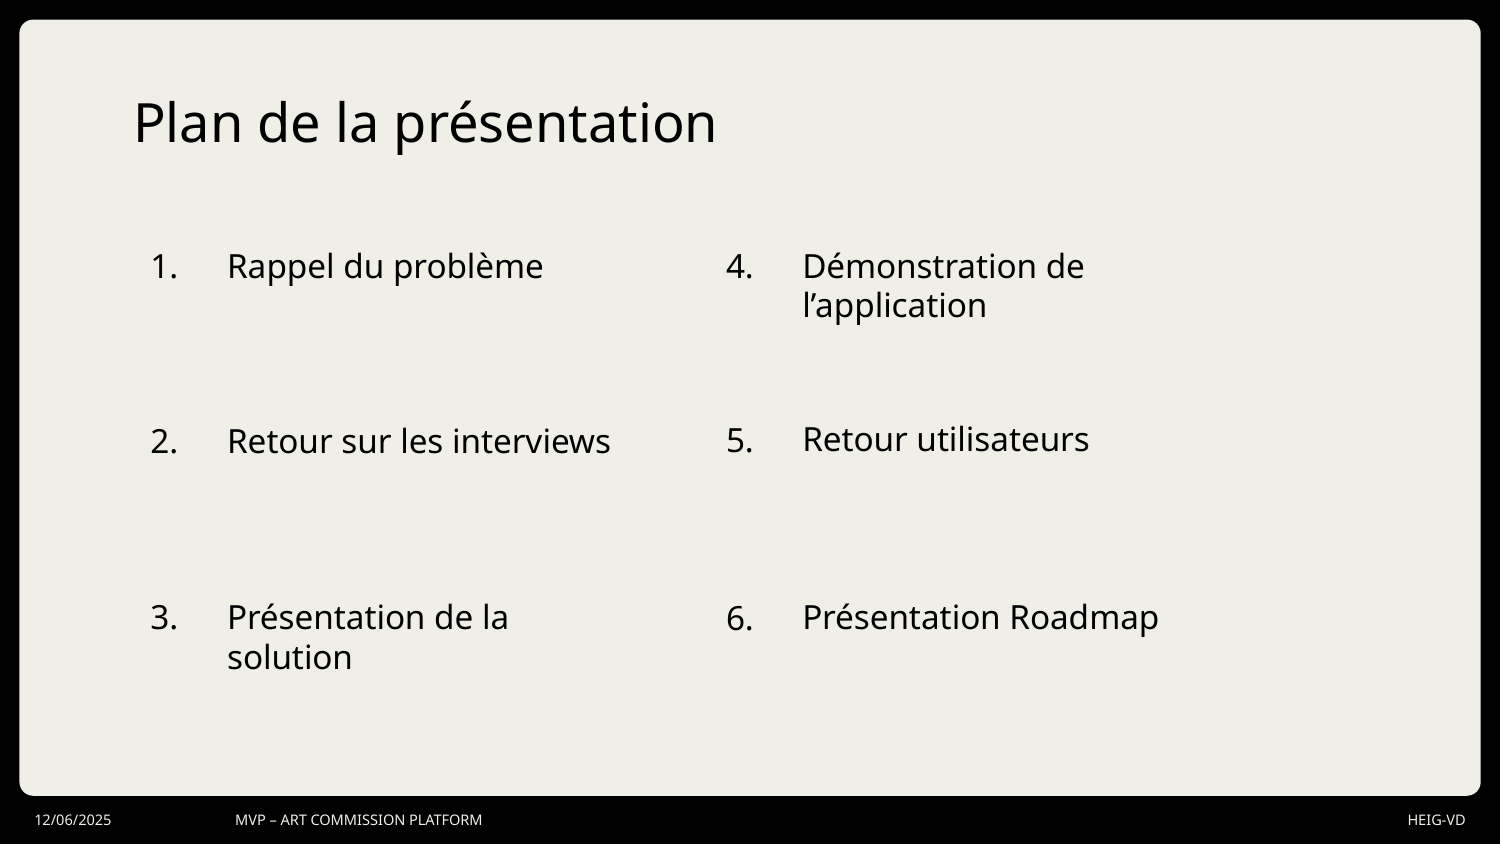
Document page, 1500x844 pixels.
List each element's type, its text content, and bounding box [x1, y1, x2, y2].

subtitle Présentation de la solution [212, 581, 656, 693]
title 3. [116, 581, 212, 693]
title 1. [116, 229, 212, 341]
subtitle Démonstration de l’application [787, 229, 1231, 341]
text_box 6. [692, 581, 787, 693]
title 4. [692, 229, 787, 341]
subtitle Retour utilisateurs [787, 403, 1231, 515]
text_box 12/06/2025 [19, 795, 221, 844]
subtitle Retour sur les interviews [212, 405, 656, 517]
text_box Présentation Roadmap [787, 581, 1231, 693]
text_box MVP – ART COMMISSION PLATFORM [221, 795, 538, 844]
title 2. [116, 405, 212, 517]
title Plan de la présentation [118, 72, 1382, 167]
text_box HEIG-VD [1279, 795, 1481, 844]
subtitle Rappel du problème [212, 229, 656, 341]
title 5. [692, 403, 787, 515]
